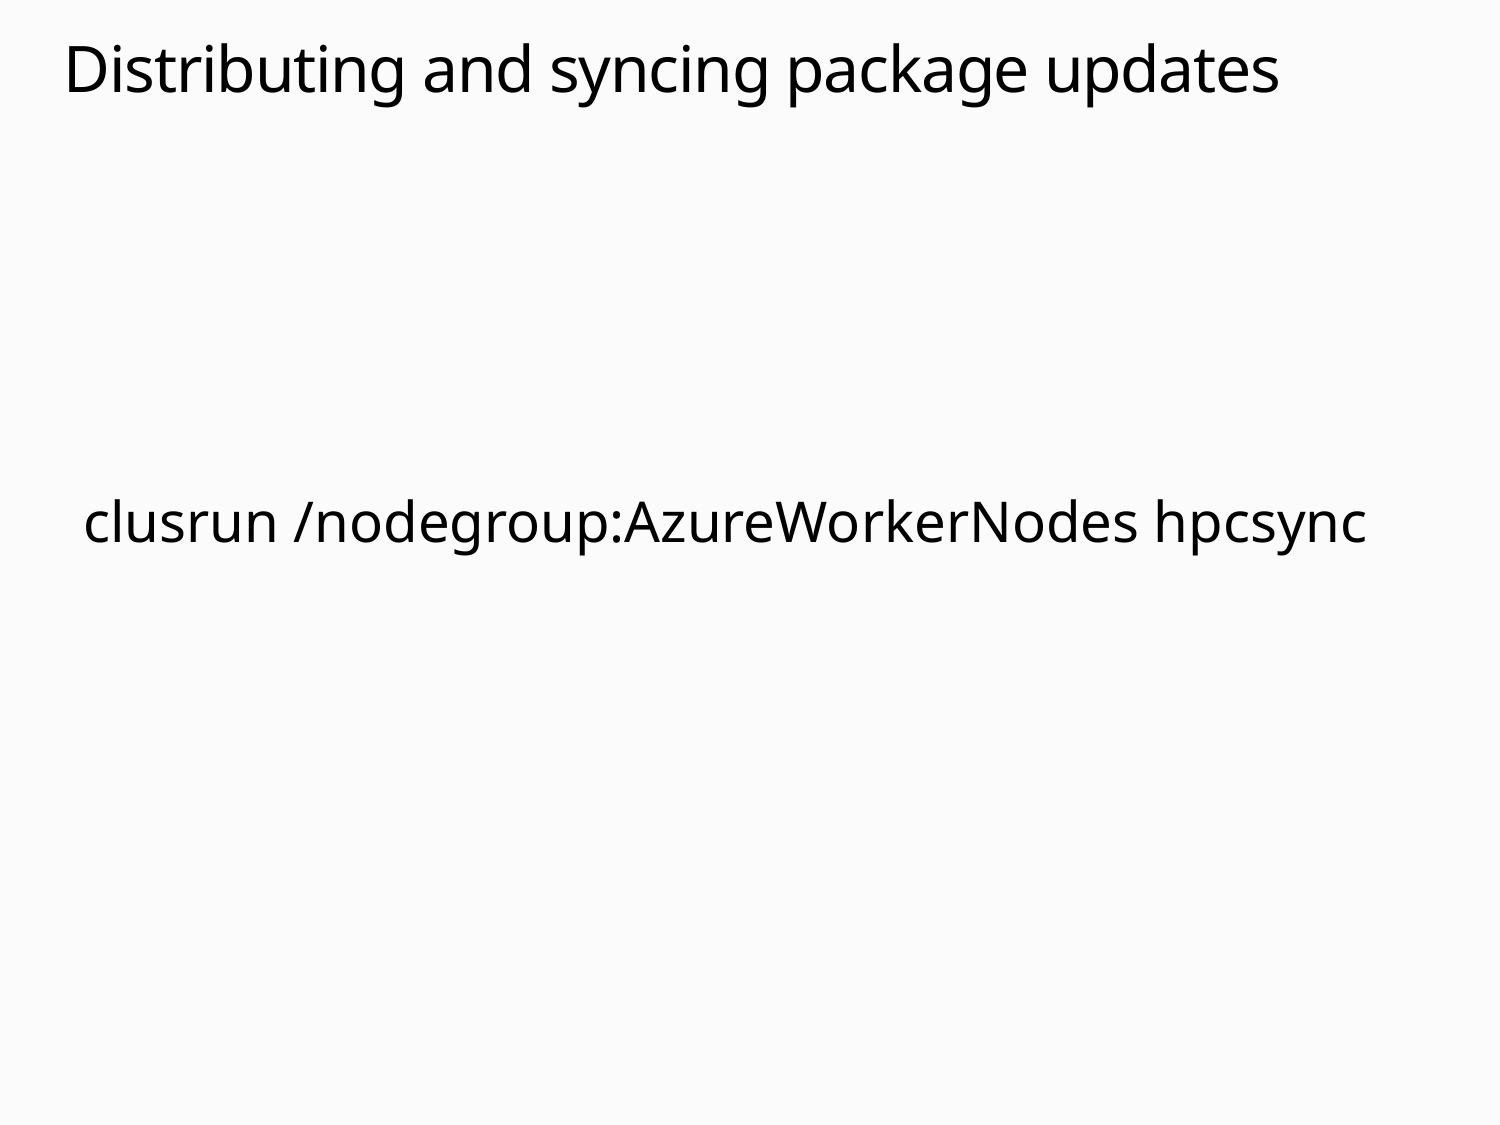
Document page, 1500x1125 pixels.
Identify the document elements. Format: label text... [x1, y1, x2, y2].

title Distributing and syncing package updates [63, 37, 1436, 108]
list clusrun /nodegroup:AzureWorkerNodes hpcsync [83, 494, 1417, 556]
